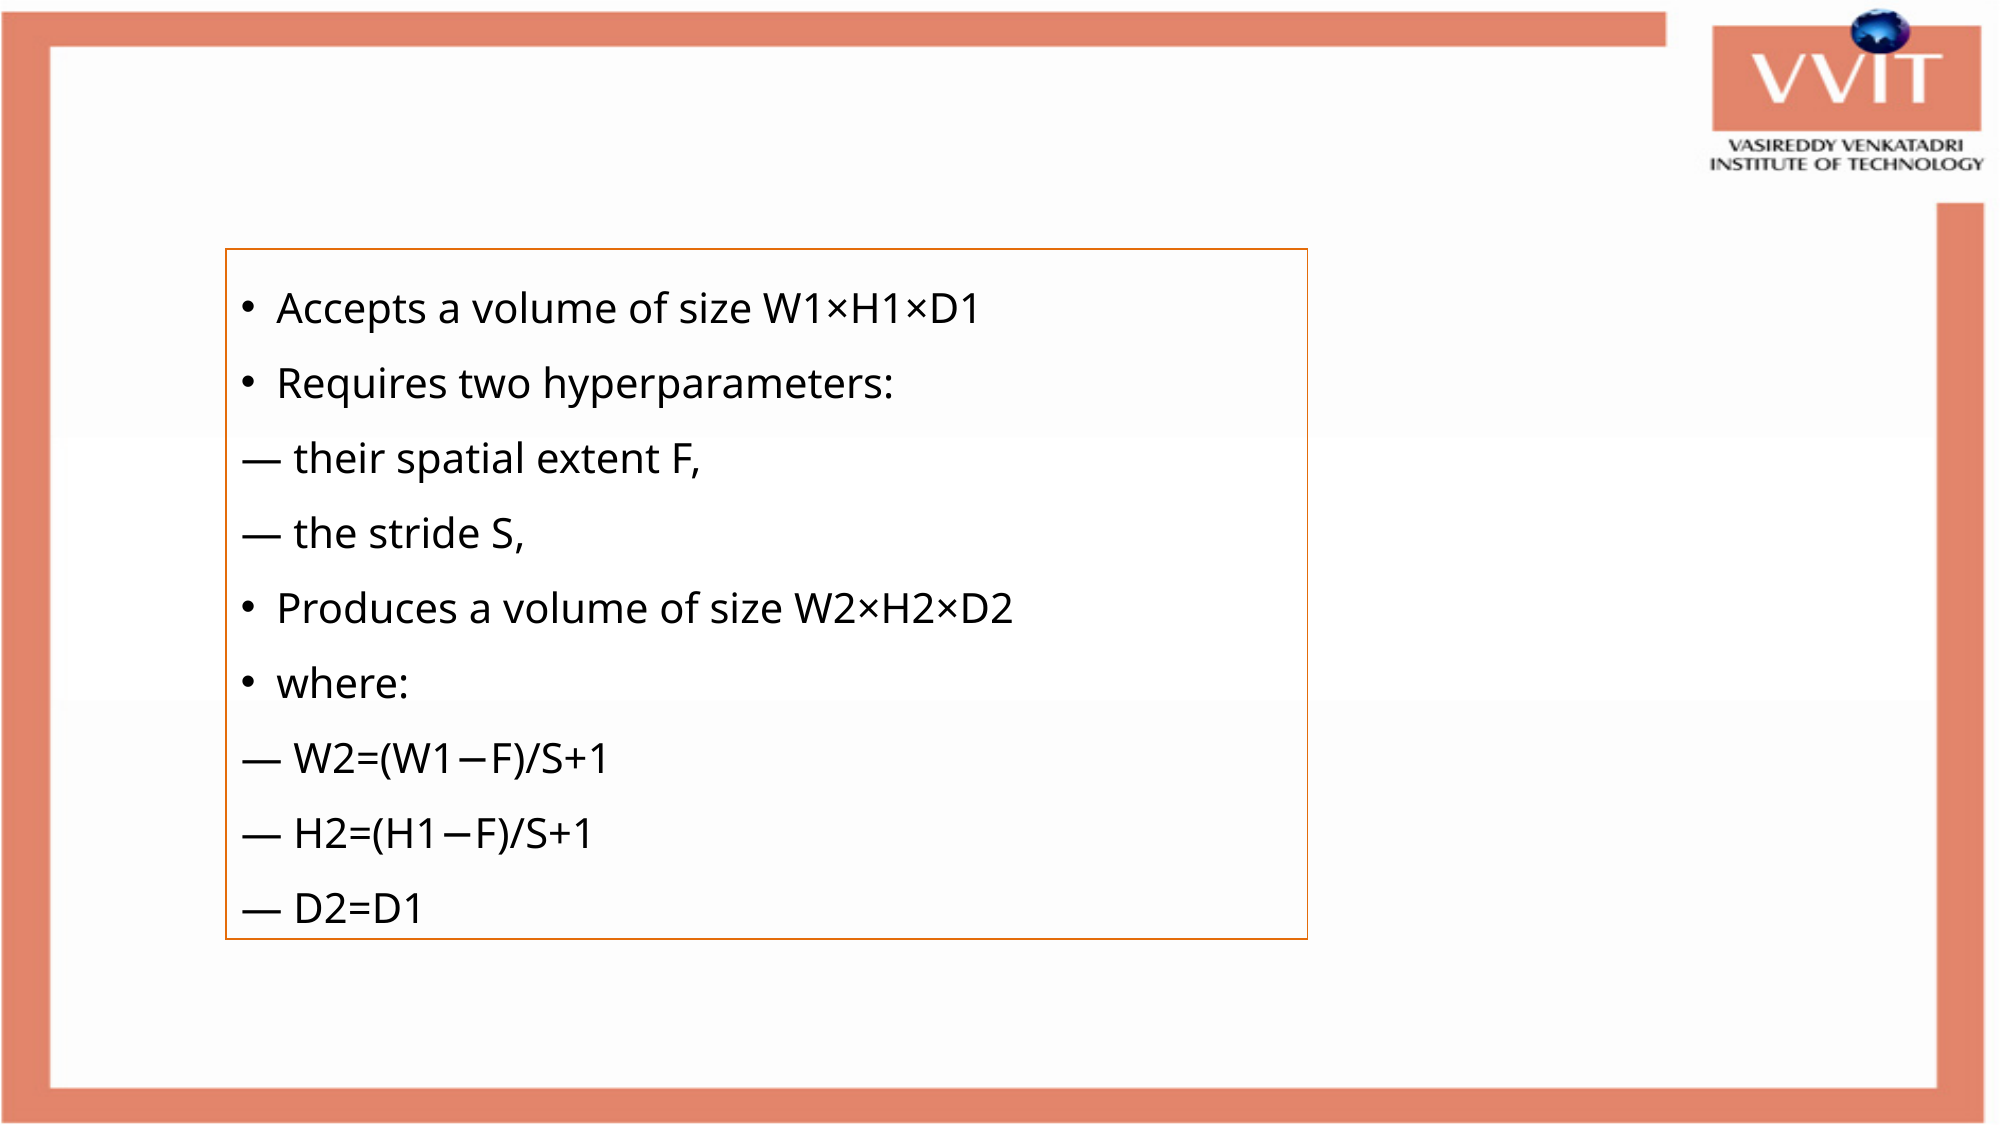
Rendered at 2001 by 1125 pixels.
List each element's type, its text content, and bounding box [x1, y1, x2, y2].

text_box Accepts a volume of size W1×H1×D1 Requires two hyperparameters: — their spatial extent F, — the stride S, Produces a volume of size W2×H2×D2 where: — W2=(W1−F)/S+1 — H2=(H1−F)/S+1 — D2=D1 [226, 249, 1308, 939]
picture [0, 0, 2001, 1125]
